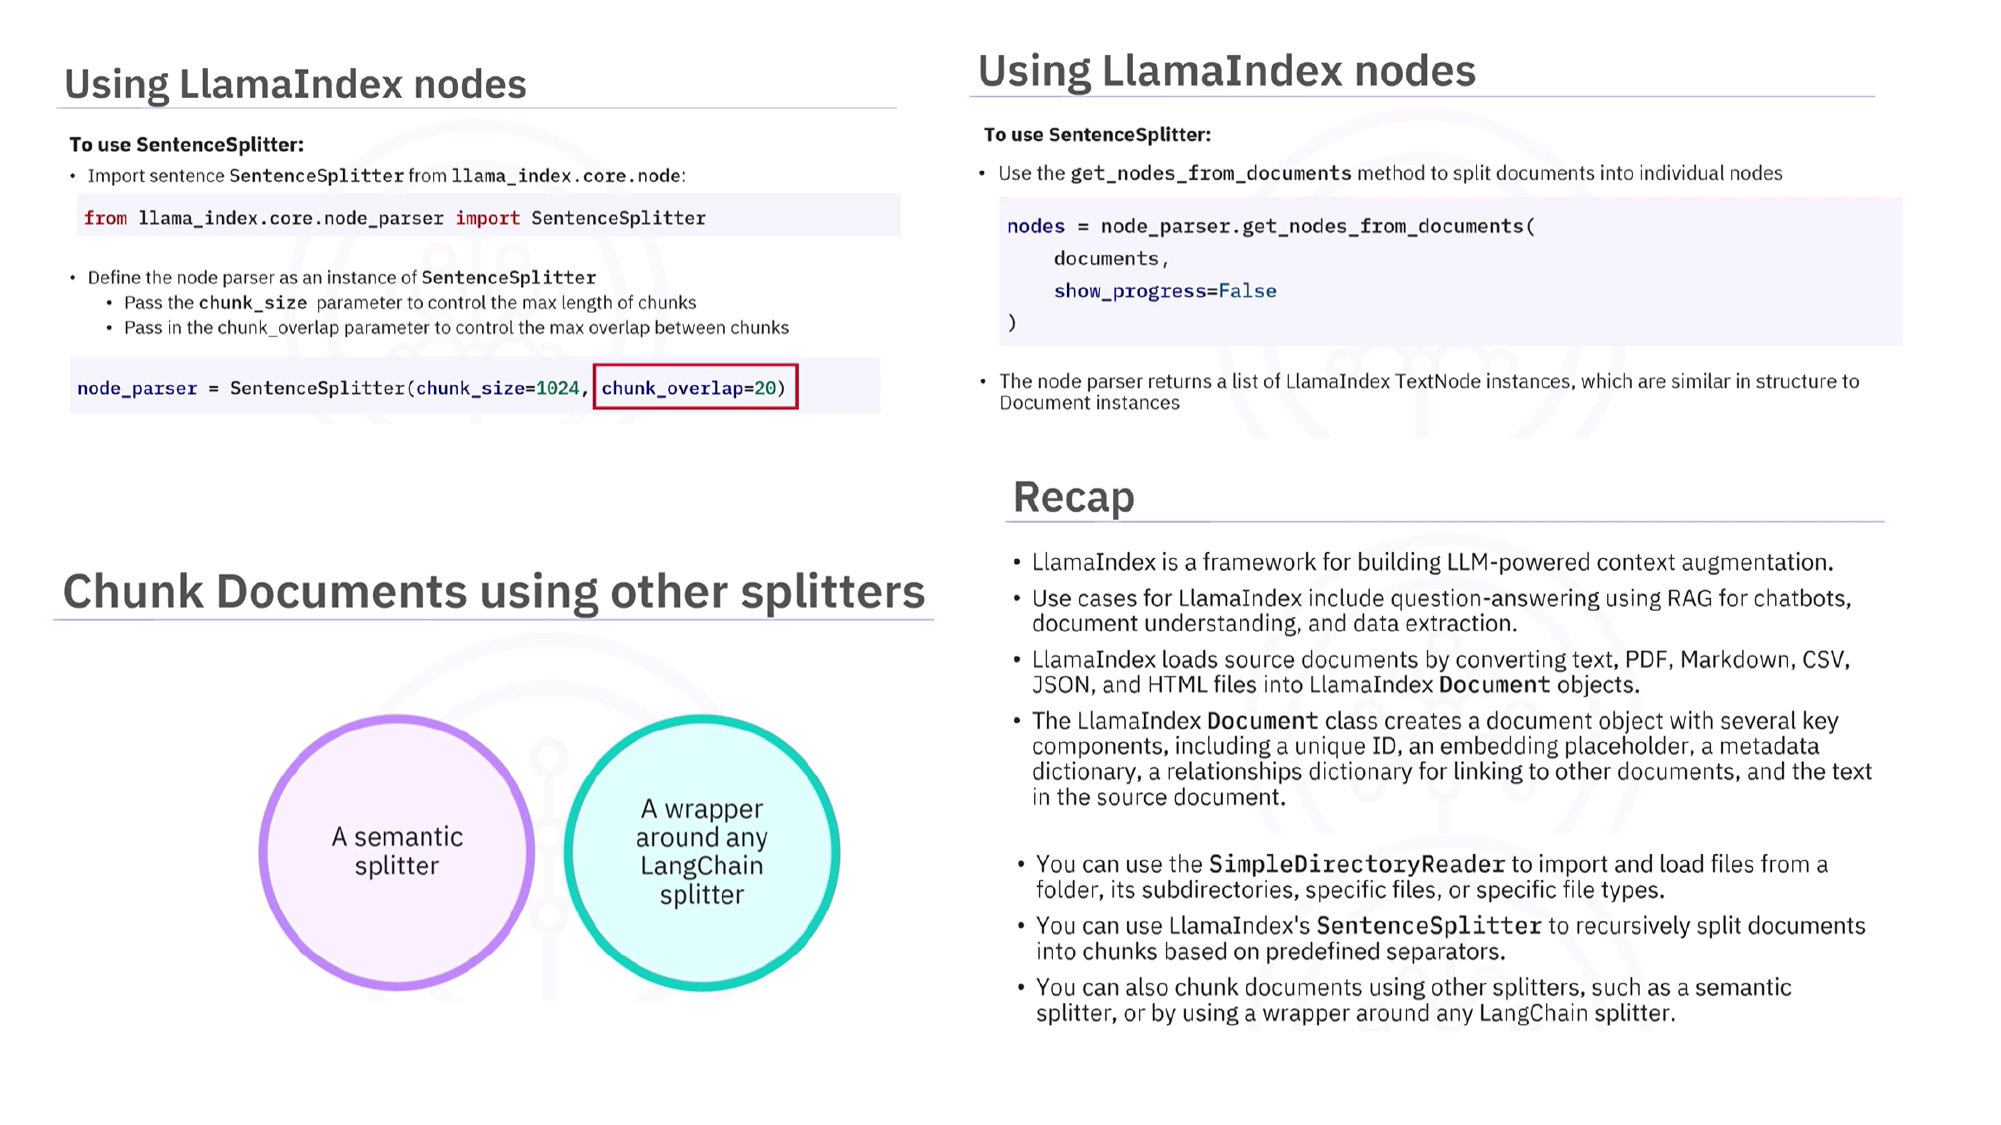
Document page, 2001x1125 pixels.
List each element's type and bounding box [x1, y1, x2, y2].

picture [44, 550, 935, 1001]
picture [989, 460, 1891, 1031]
picture [44, 54, 905, 424]
picture [960, 39, 1920, 438]
